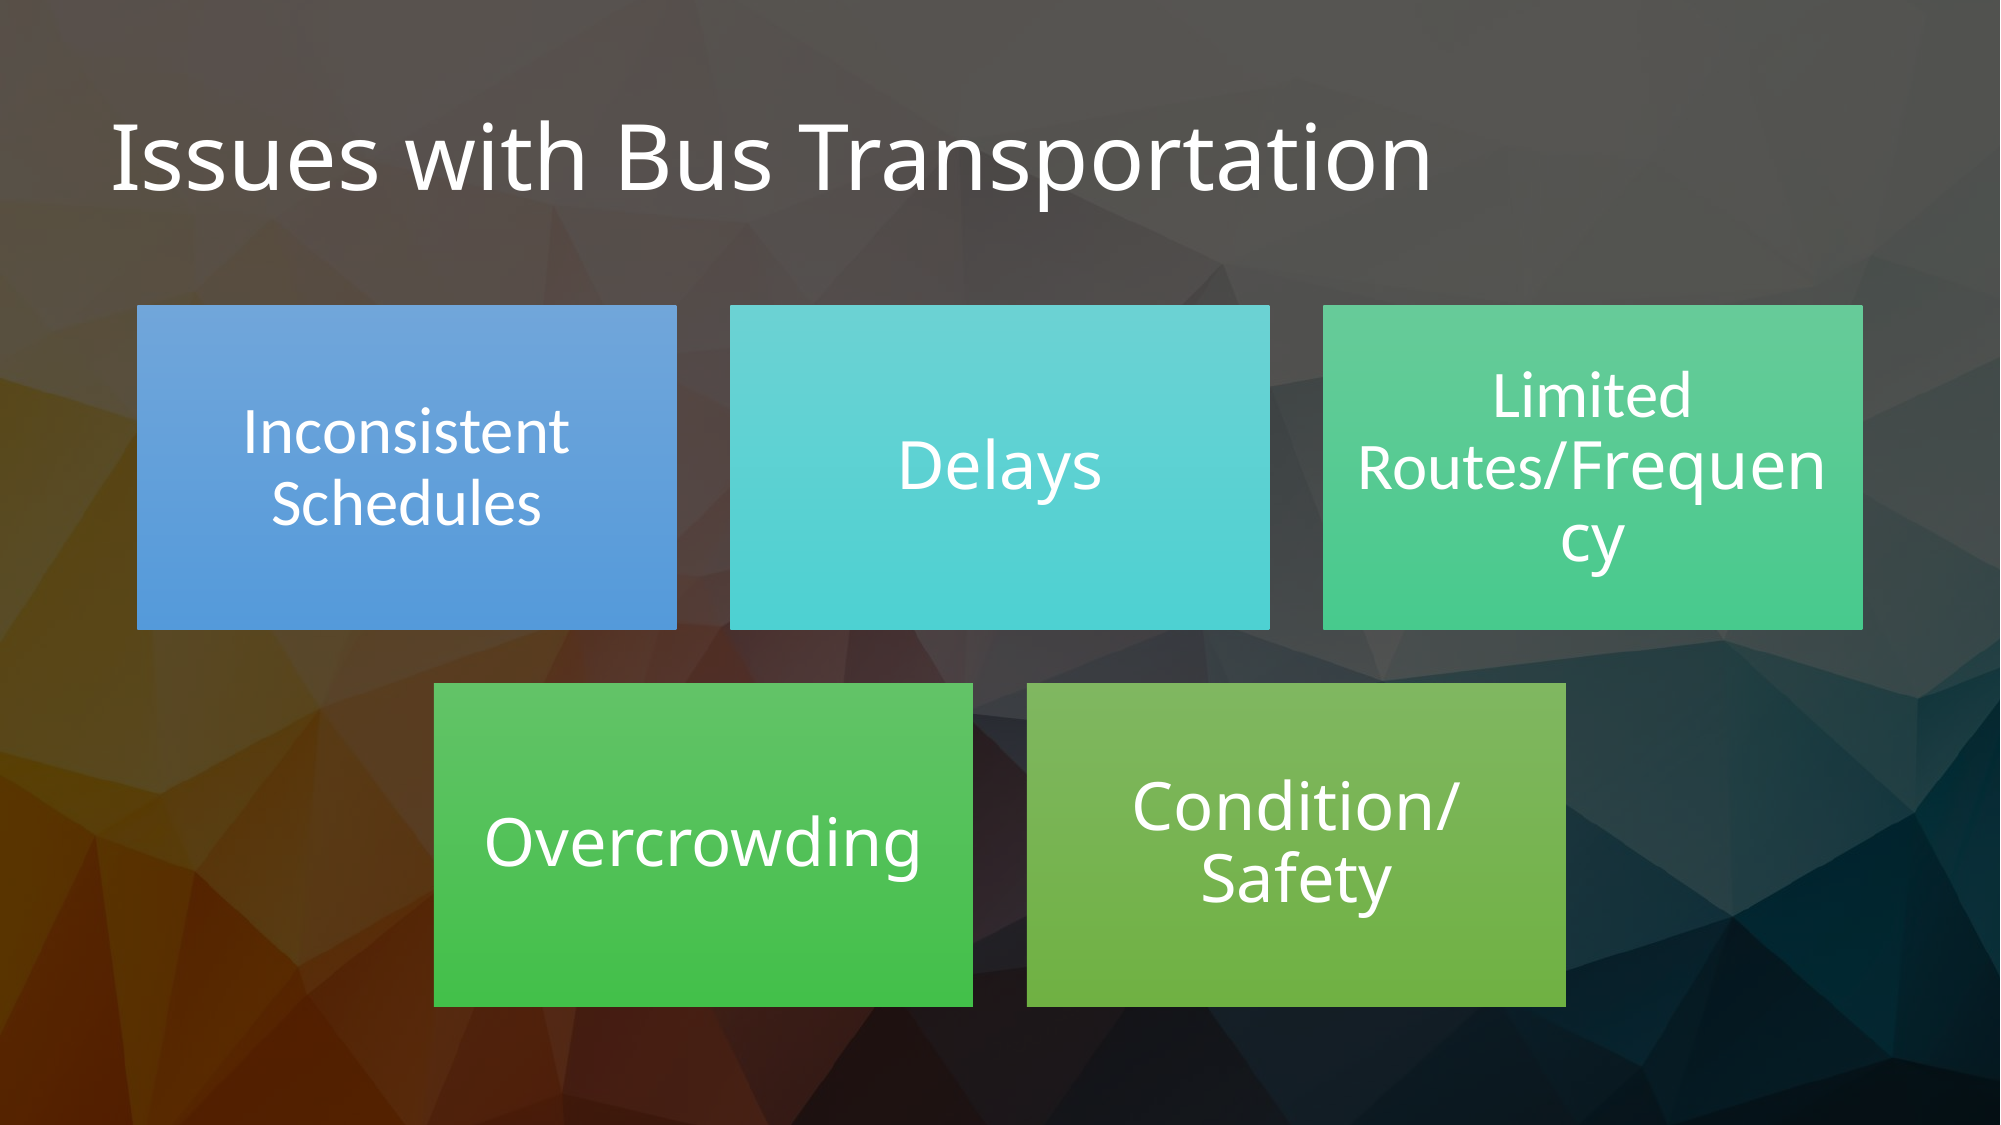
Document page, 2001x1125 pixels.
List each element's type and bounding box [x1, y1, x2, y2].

list [137, 299, 1863, 1014]
picture [0, 0, 2000, 1125]
